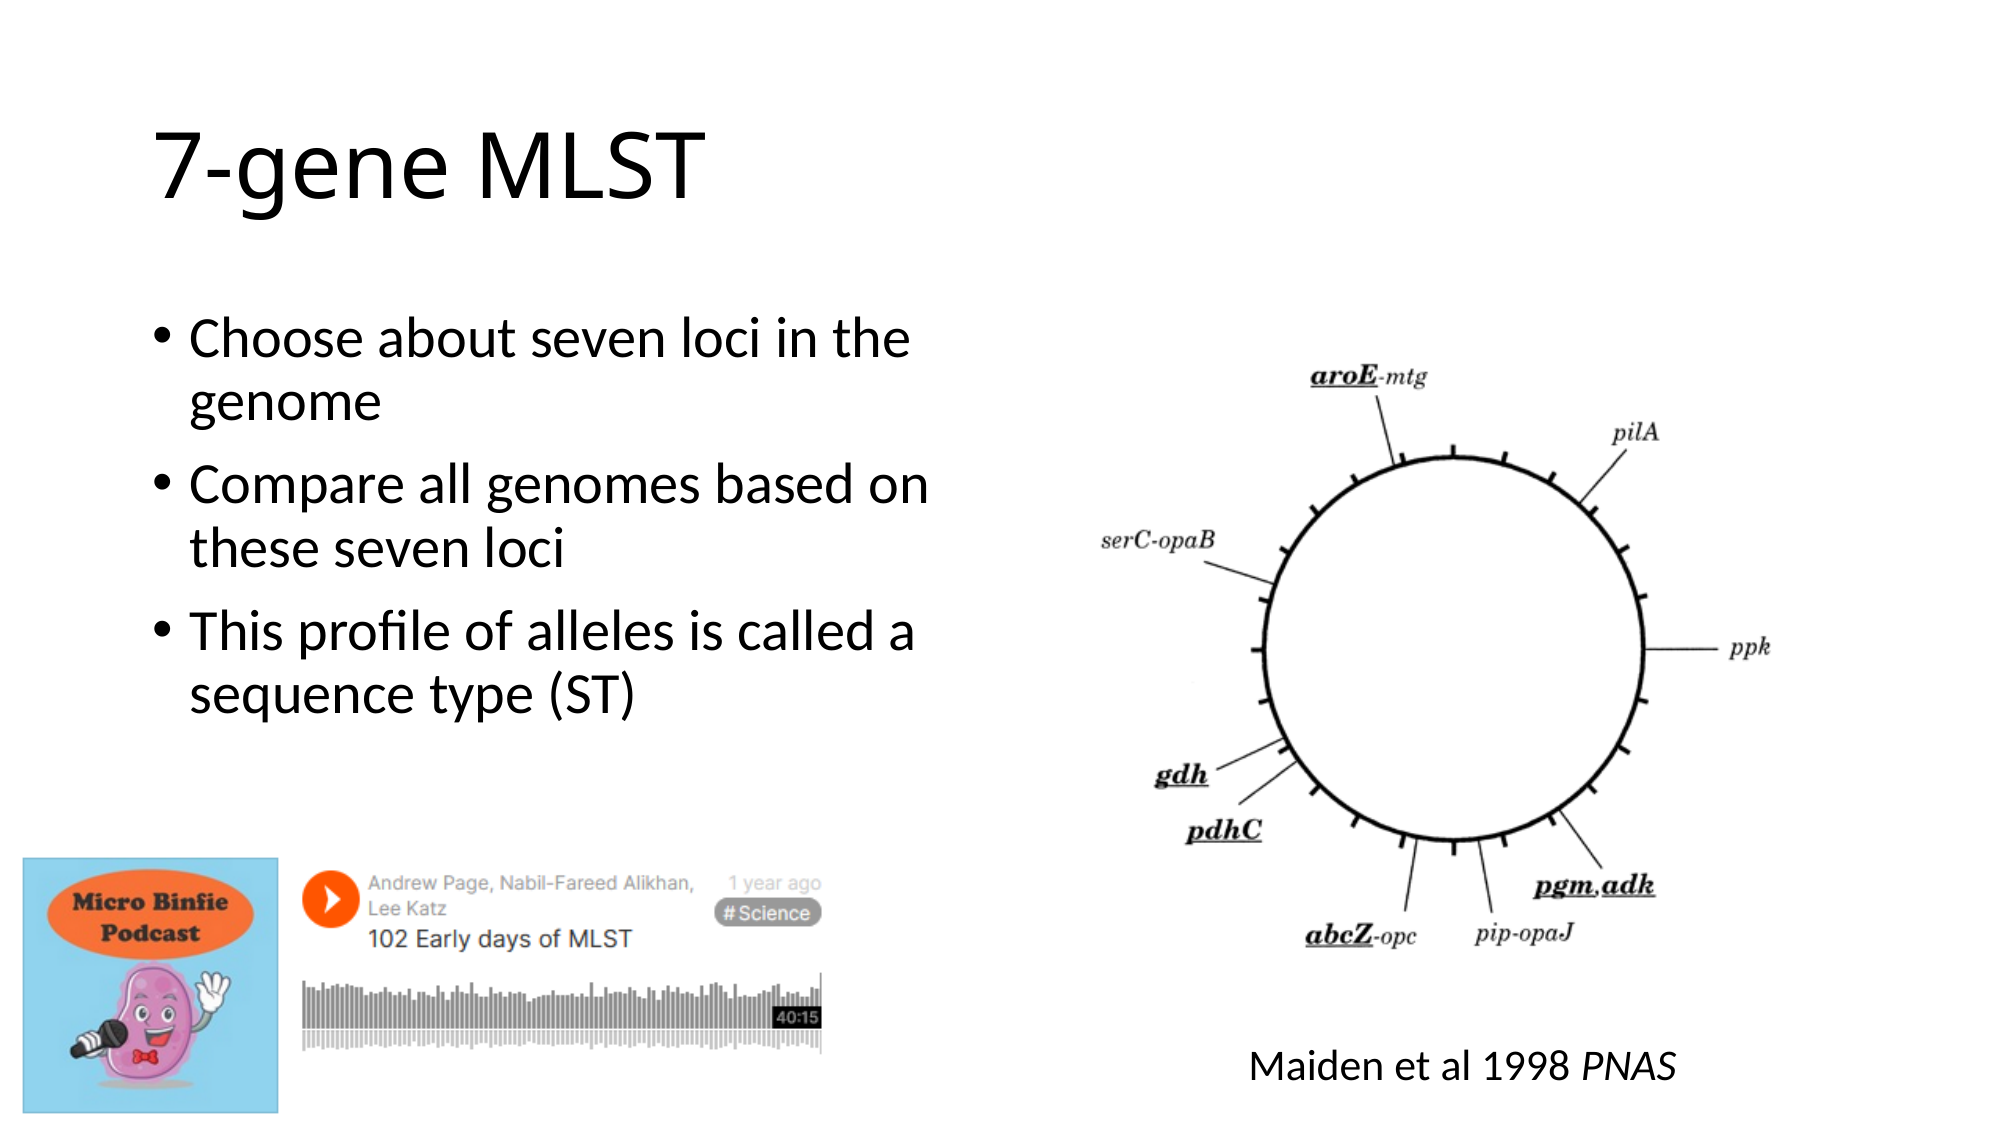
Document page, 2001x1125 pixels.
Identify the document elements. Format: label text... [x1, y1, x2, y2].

title 7-gene MLST [137, 59, 1863, 278]
list Choose about seven loci in the genome Compare all genomes based on these seven loci This profile of alleles is called a sequence type (ST) [137, 299, 988, 1014]
picture [0, 842, 833, 1125]
list Maiden et al 1998 PNAS [1233, 1035, 2000, 1098]
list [1093, 358, 1782, 955]
